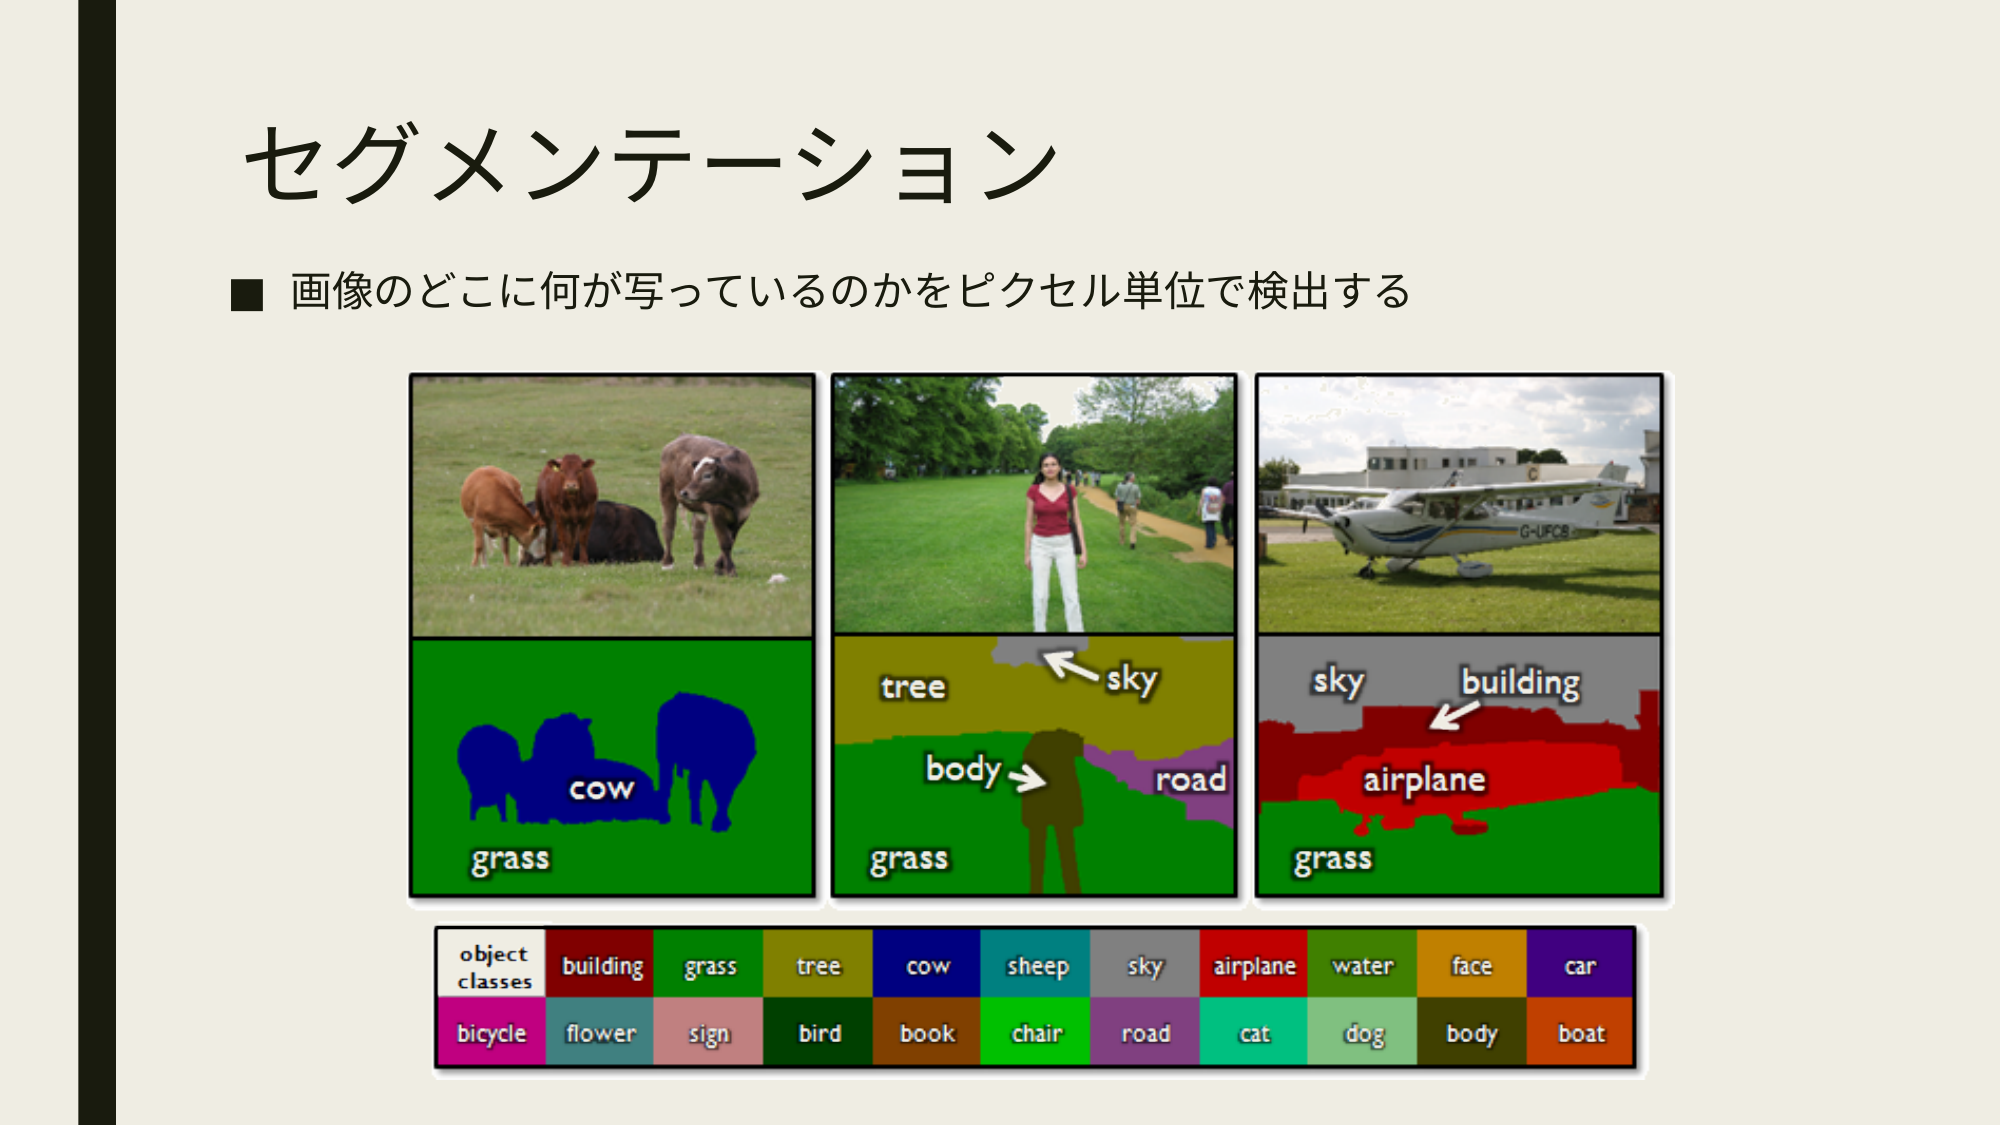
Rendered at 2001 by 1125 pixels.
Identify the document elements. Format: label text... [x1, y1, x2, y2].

list 画像のどこに何が写っているのかをピクセル単位で検出する [212, 261, 1788, 347]
picture [405, 369, 1675, 1080]
title セグメンテーション [225, 112, 1800, 261]
